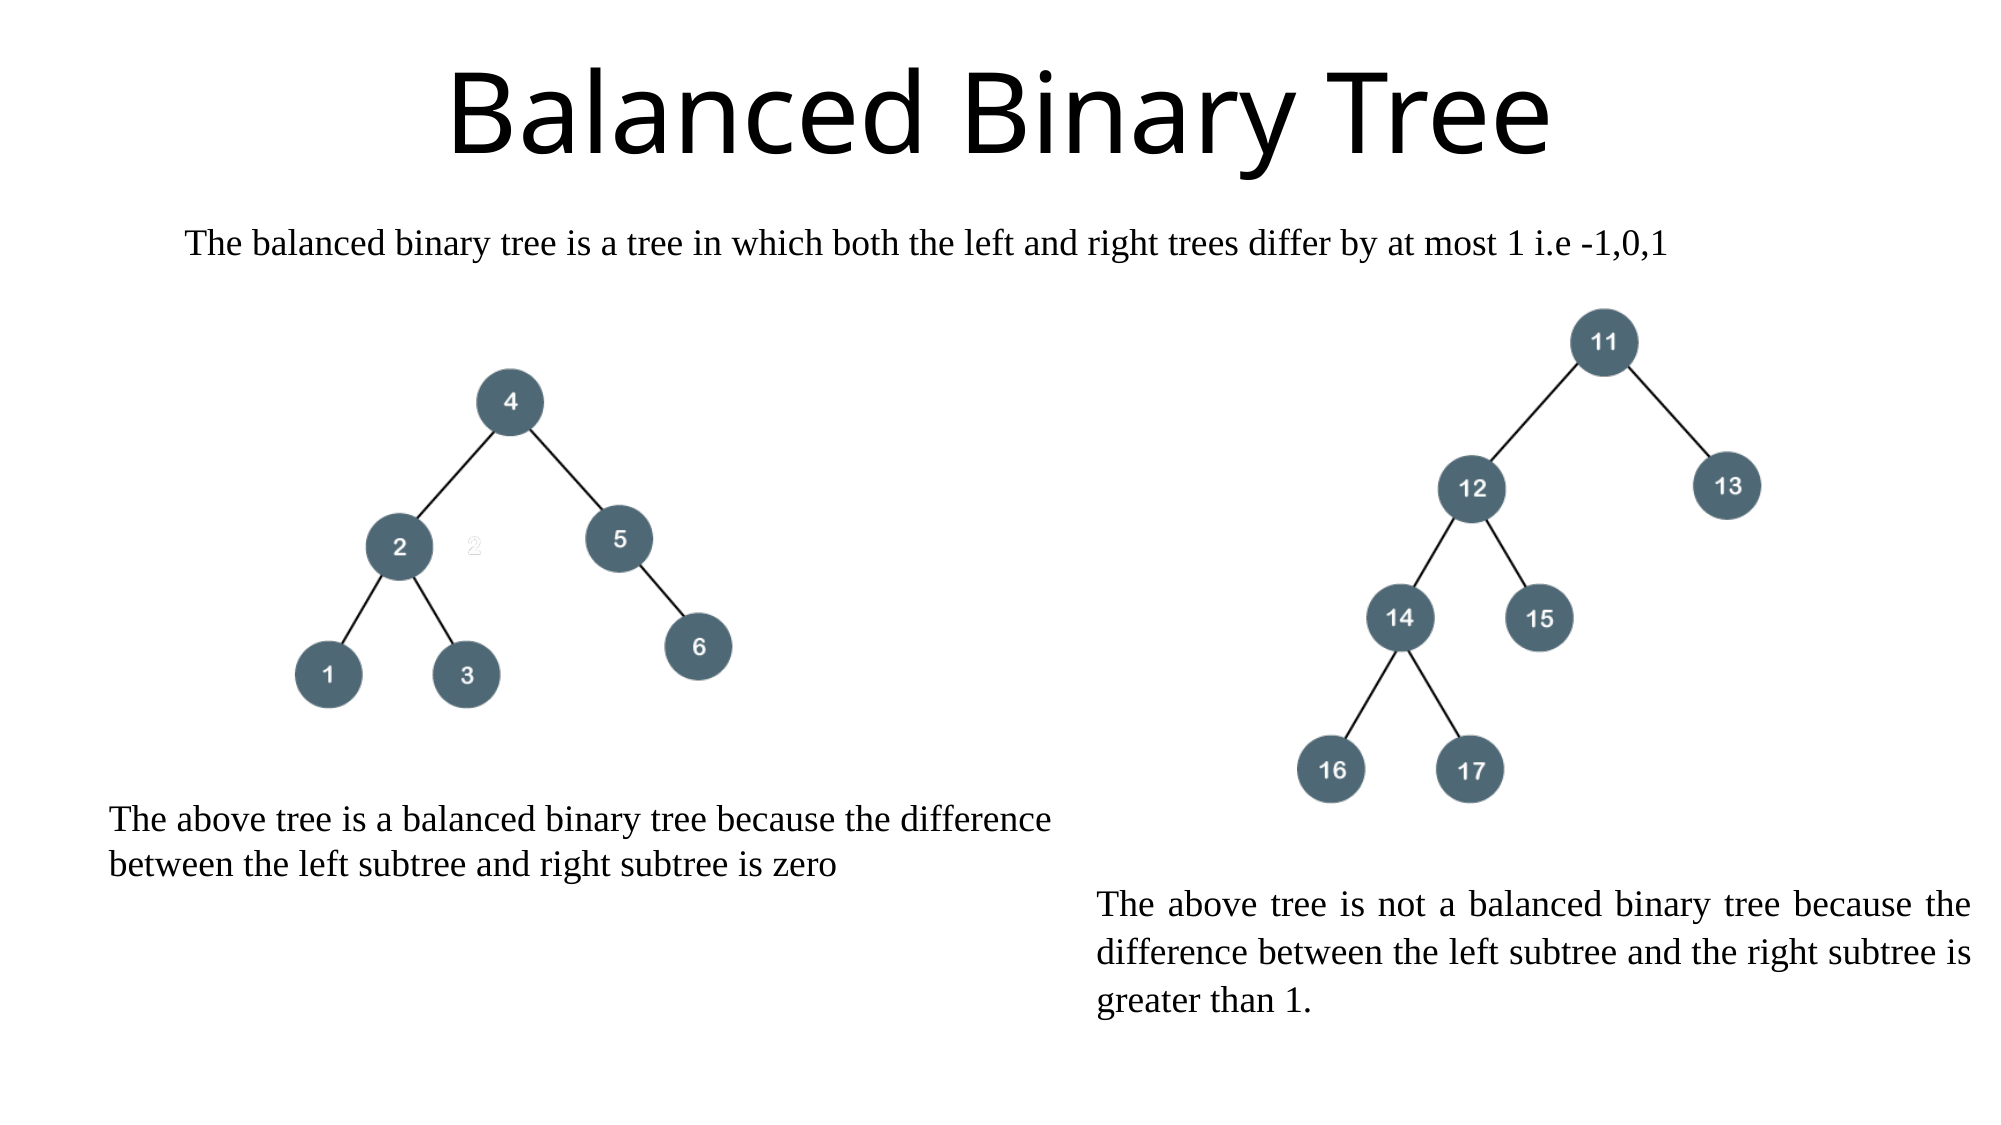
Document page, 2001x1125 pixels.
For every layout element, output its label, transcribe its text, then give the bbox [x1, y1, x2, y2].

picture [279, 357, 761, 732]
title Balanced Binary Tree [249, 42, 1750, 186]
text_box The balanced binary tree is a tree in which both the left and right trees differ by at most 1 i.e -1,0,1 [169, 211, 1805, 271]
text_box The above tree is a balanced binary tree because the difference between the left subtree and right subtree is zero [93, 786, 1095, 891]
picture [1274, 298, 1796, 827]
text_box The above tree is not a balanced binary tree because the difference between the left subtree and the right subtree is greater than 1. [1081, 867, 1988, 1028]
